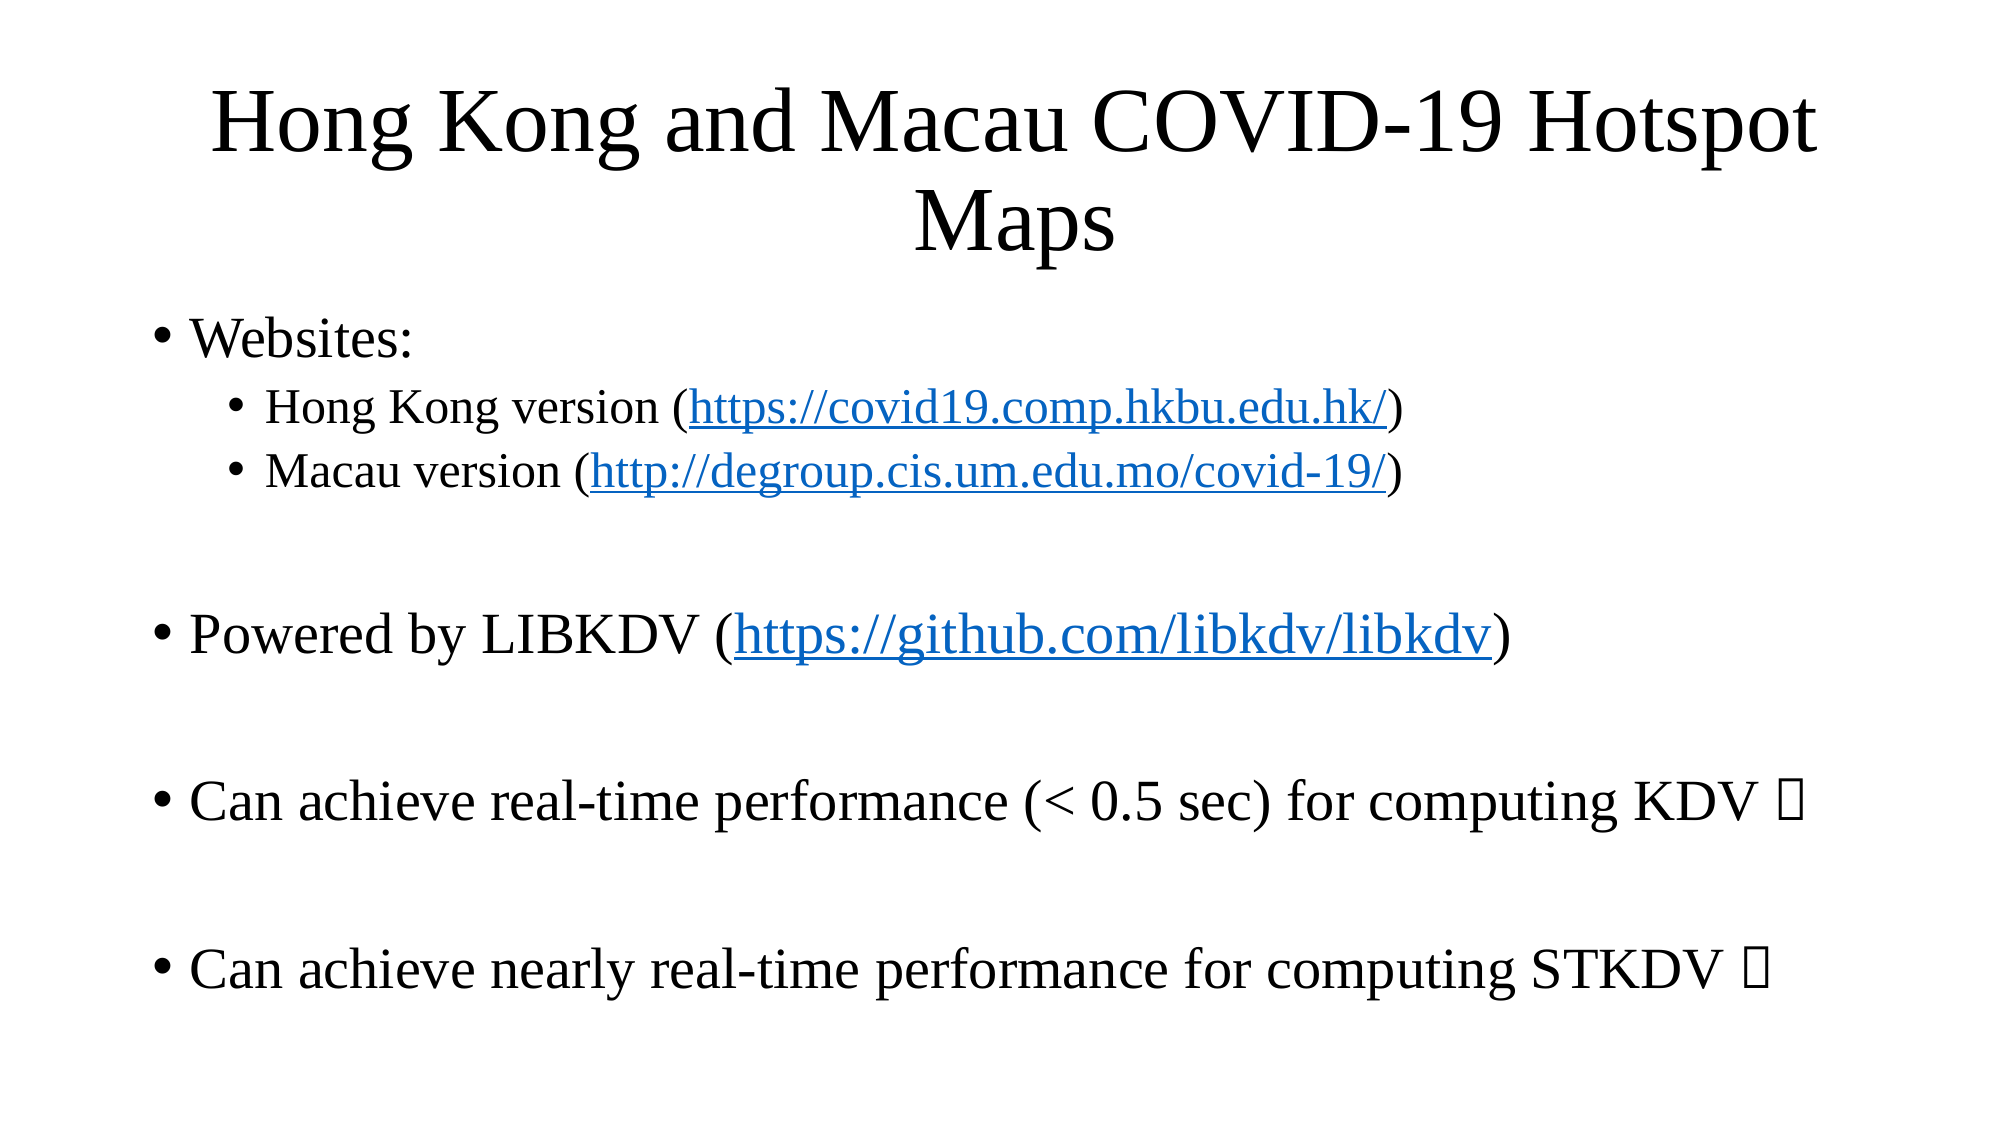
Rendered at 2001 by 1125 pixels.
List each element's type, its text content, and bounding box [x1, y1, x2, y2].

list Websites: Hong Kong version (https://covid19.comp.hkbu.edu.hk/) Macau version (http://degroup.cis.um.edu.mo/covid-19/) Powered by LIBKDV (https://github.com/libkdv/libkdv) Can achieve real-time performance (< 0.5 sec) for computing KDV  Can achieve nearly real-time performance for computing STKDV  [137, 299, 1863, 1014]
title Hong Kong and Macau COVID-19 Hotspot Maps [82, 62, 1949, 281]
